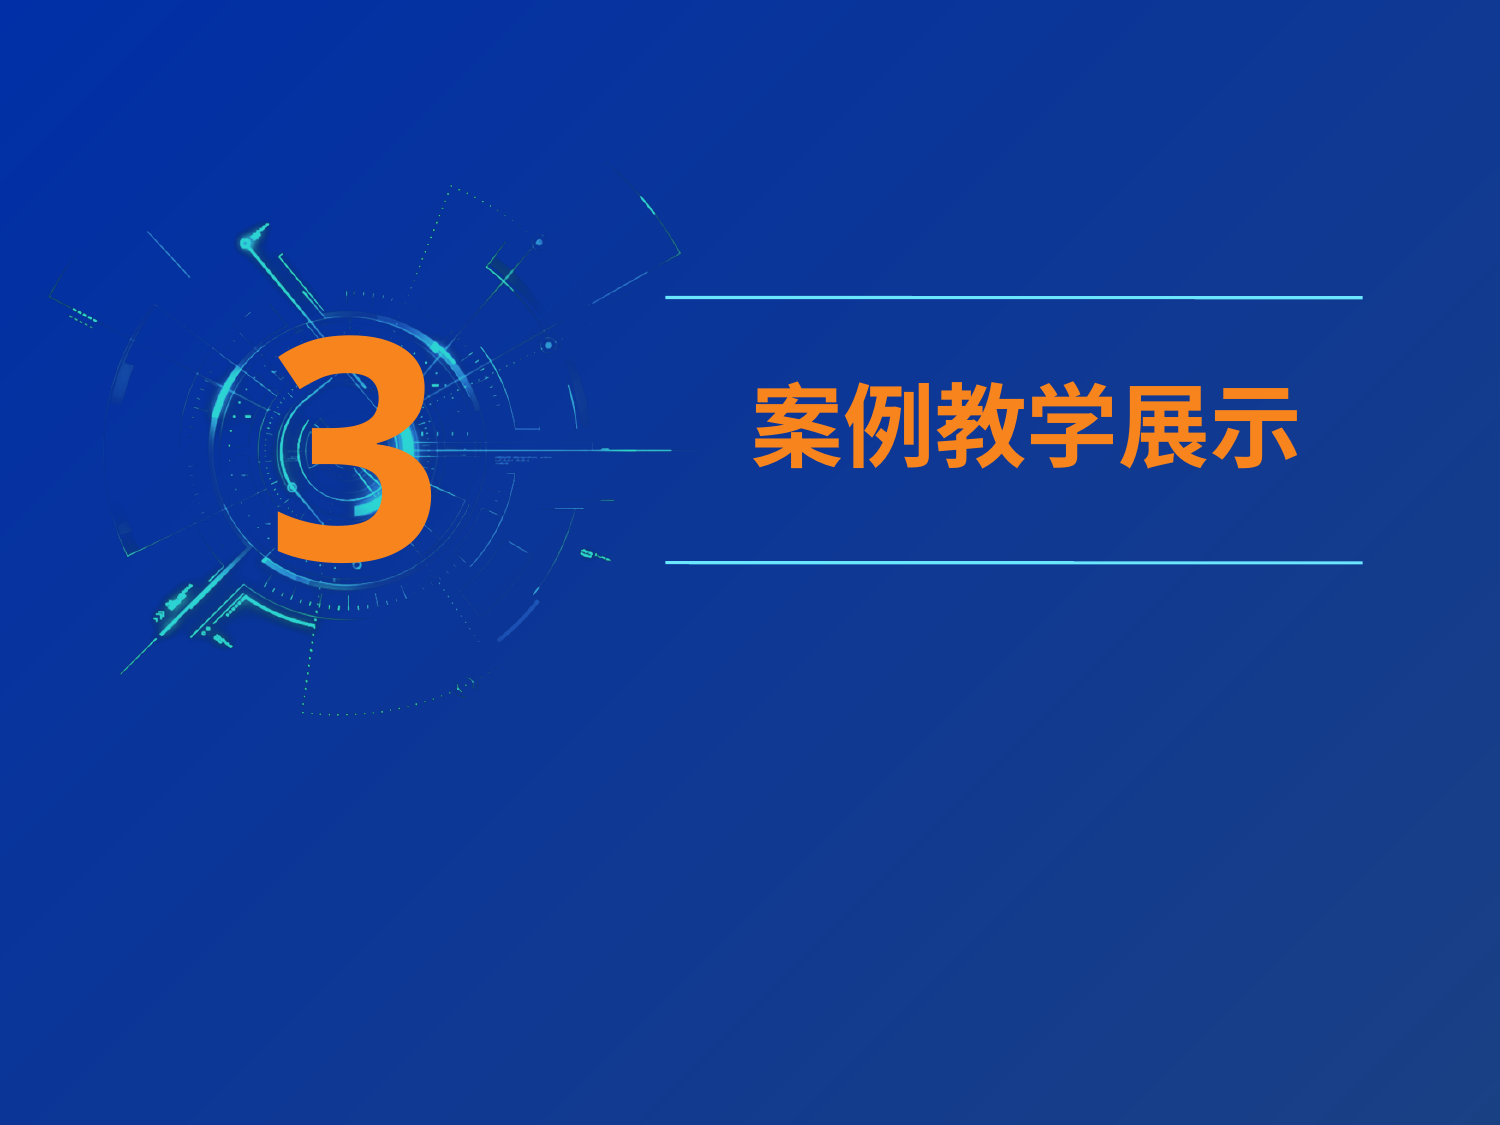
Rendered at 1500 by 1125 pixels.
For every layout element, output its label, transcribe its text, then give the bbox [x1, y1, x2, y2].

picture [45, 88, 730, 760]
text_box 案例教学展示 [640, 361, 1413, 486]
text_box 3 [79, 244, 631, 628]
